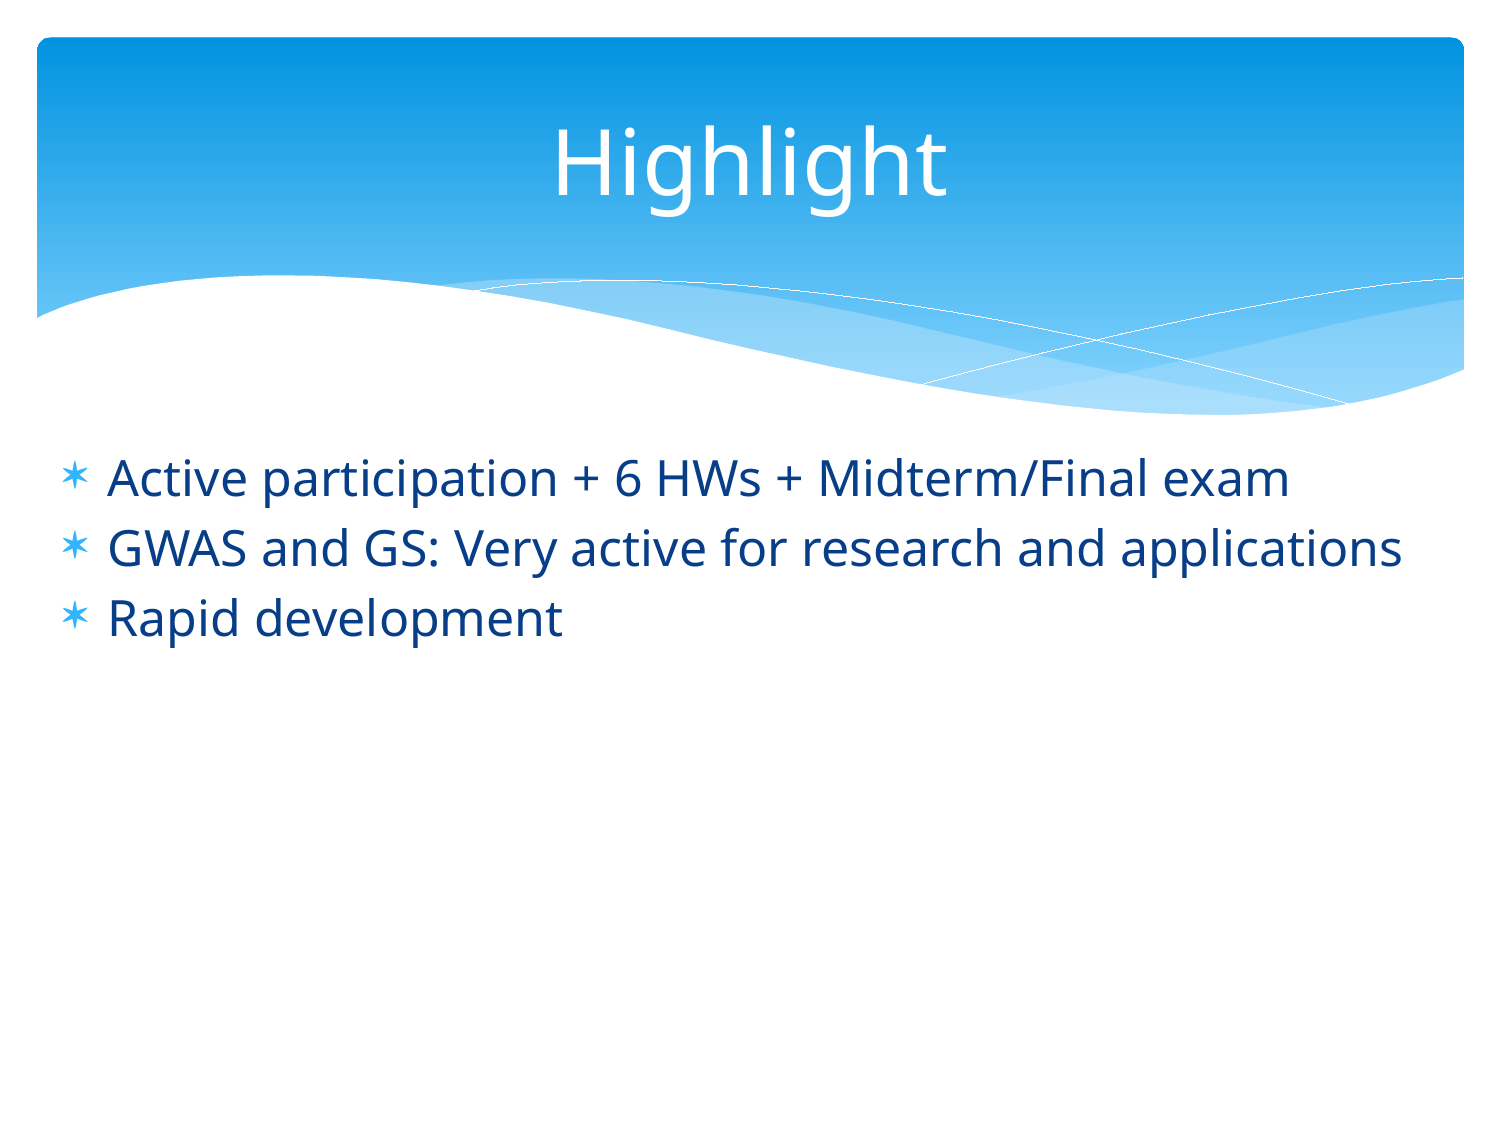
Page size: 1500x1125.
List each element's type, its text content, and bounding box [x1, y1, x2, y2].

title Highlight [75, 55, 1425, 261]
list Active participation + 6 HWs + Midterm/Final exam GWAS and GS: Very active for research and applications Rapid development [47, 438, 1463, 1005]
